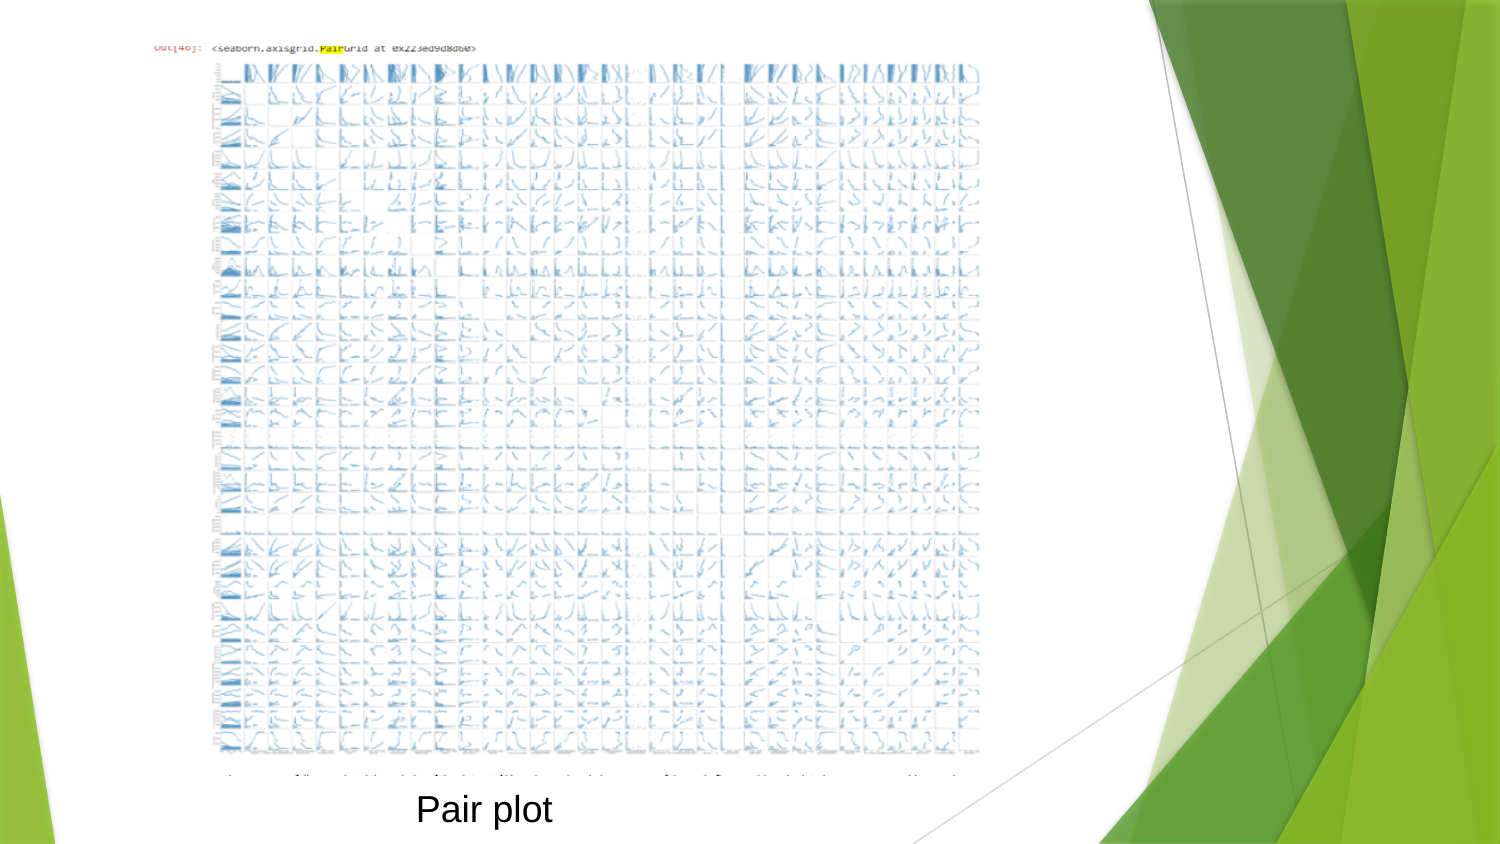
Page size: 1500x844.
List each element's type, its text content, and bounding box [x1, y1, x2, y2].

picture [136, 46, 995, 777]
text_box Pair plot [400, 785, 568, 838]
